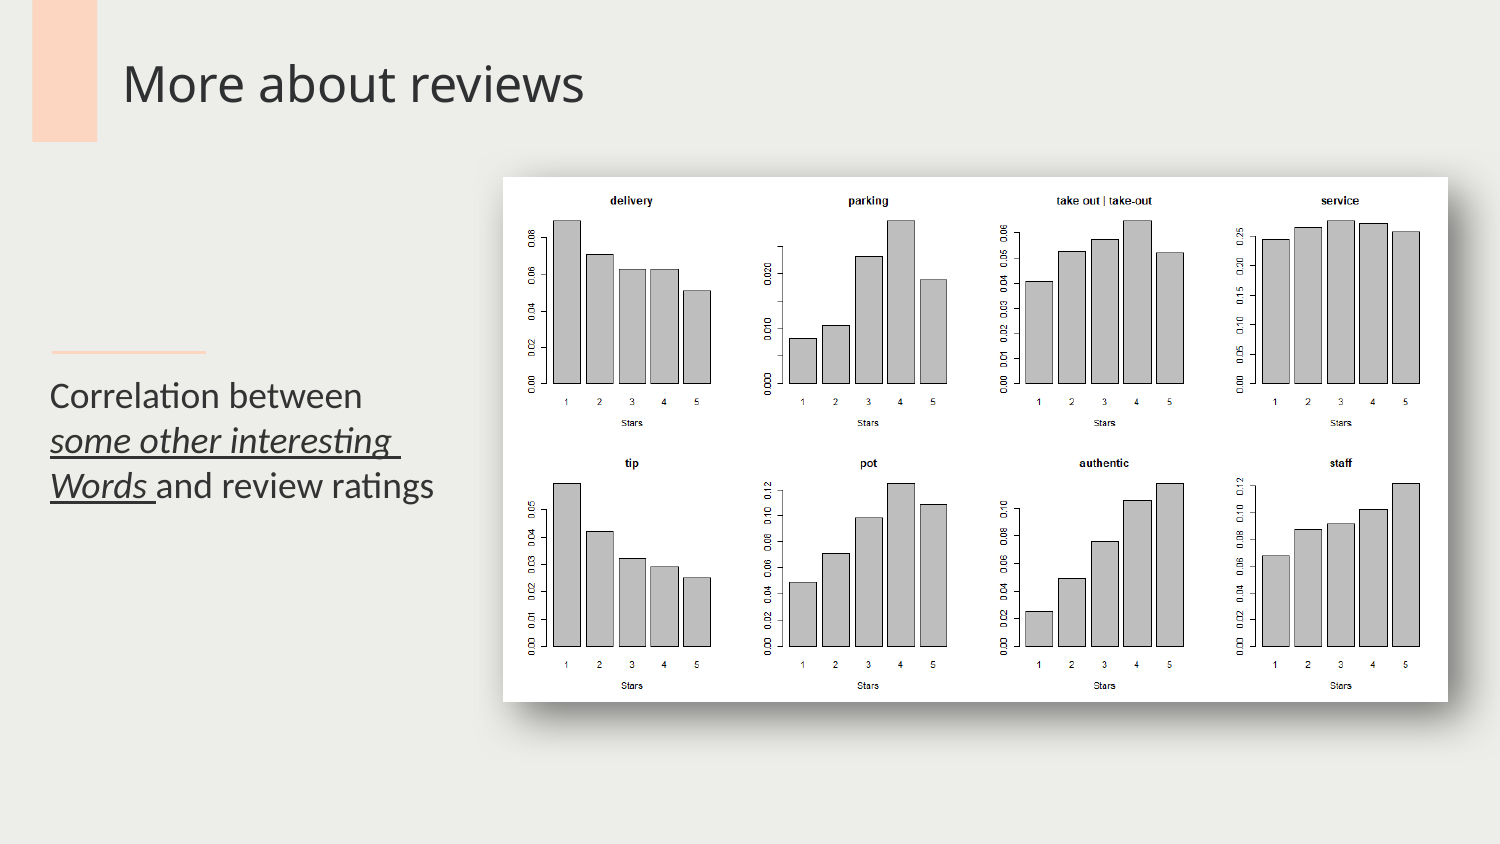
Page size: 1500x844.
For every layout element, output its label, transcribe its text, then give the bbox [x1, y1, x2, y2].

text_box [31, 0, 98, 143]
picture [502, 177, 1448, 702]
text_box Correlation between some other interesting Words and review ratings [34, 363, 450, 514]
text_box More about reviews [107, 44, 601, 120]
